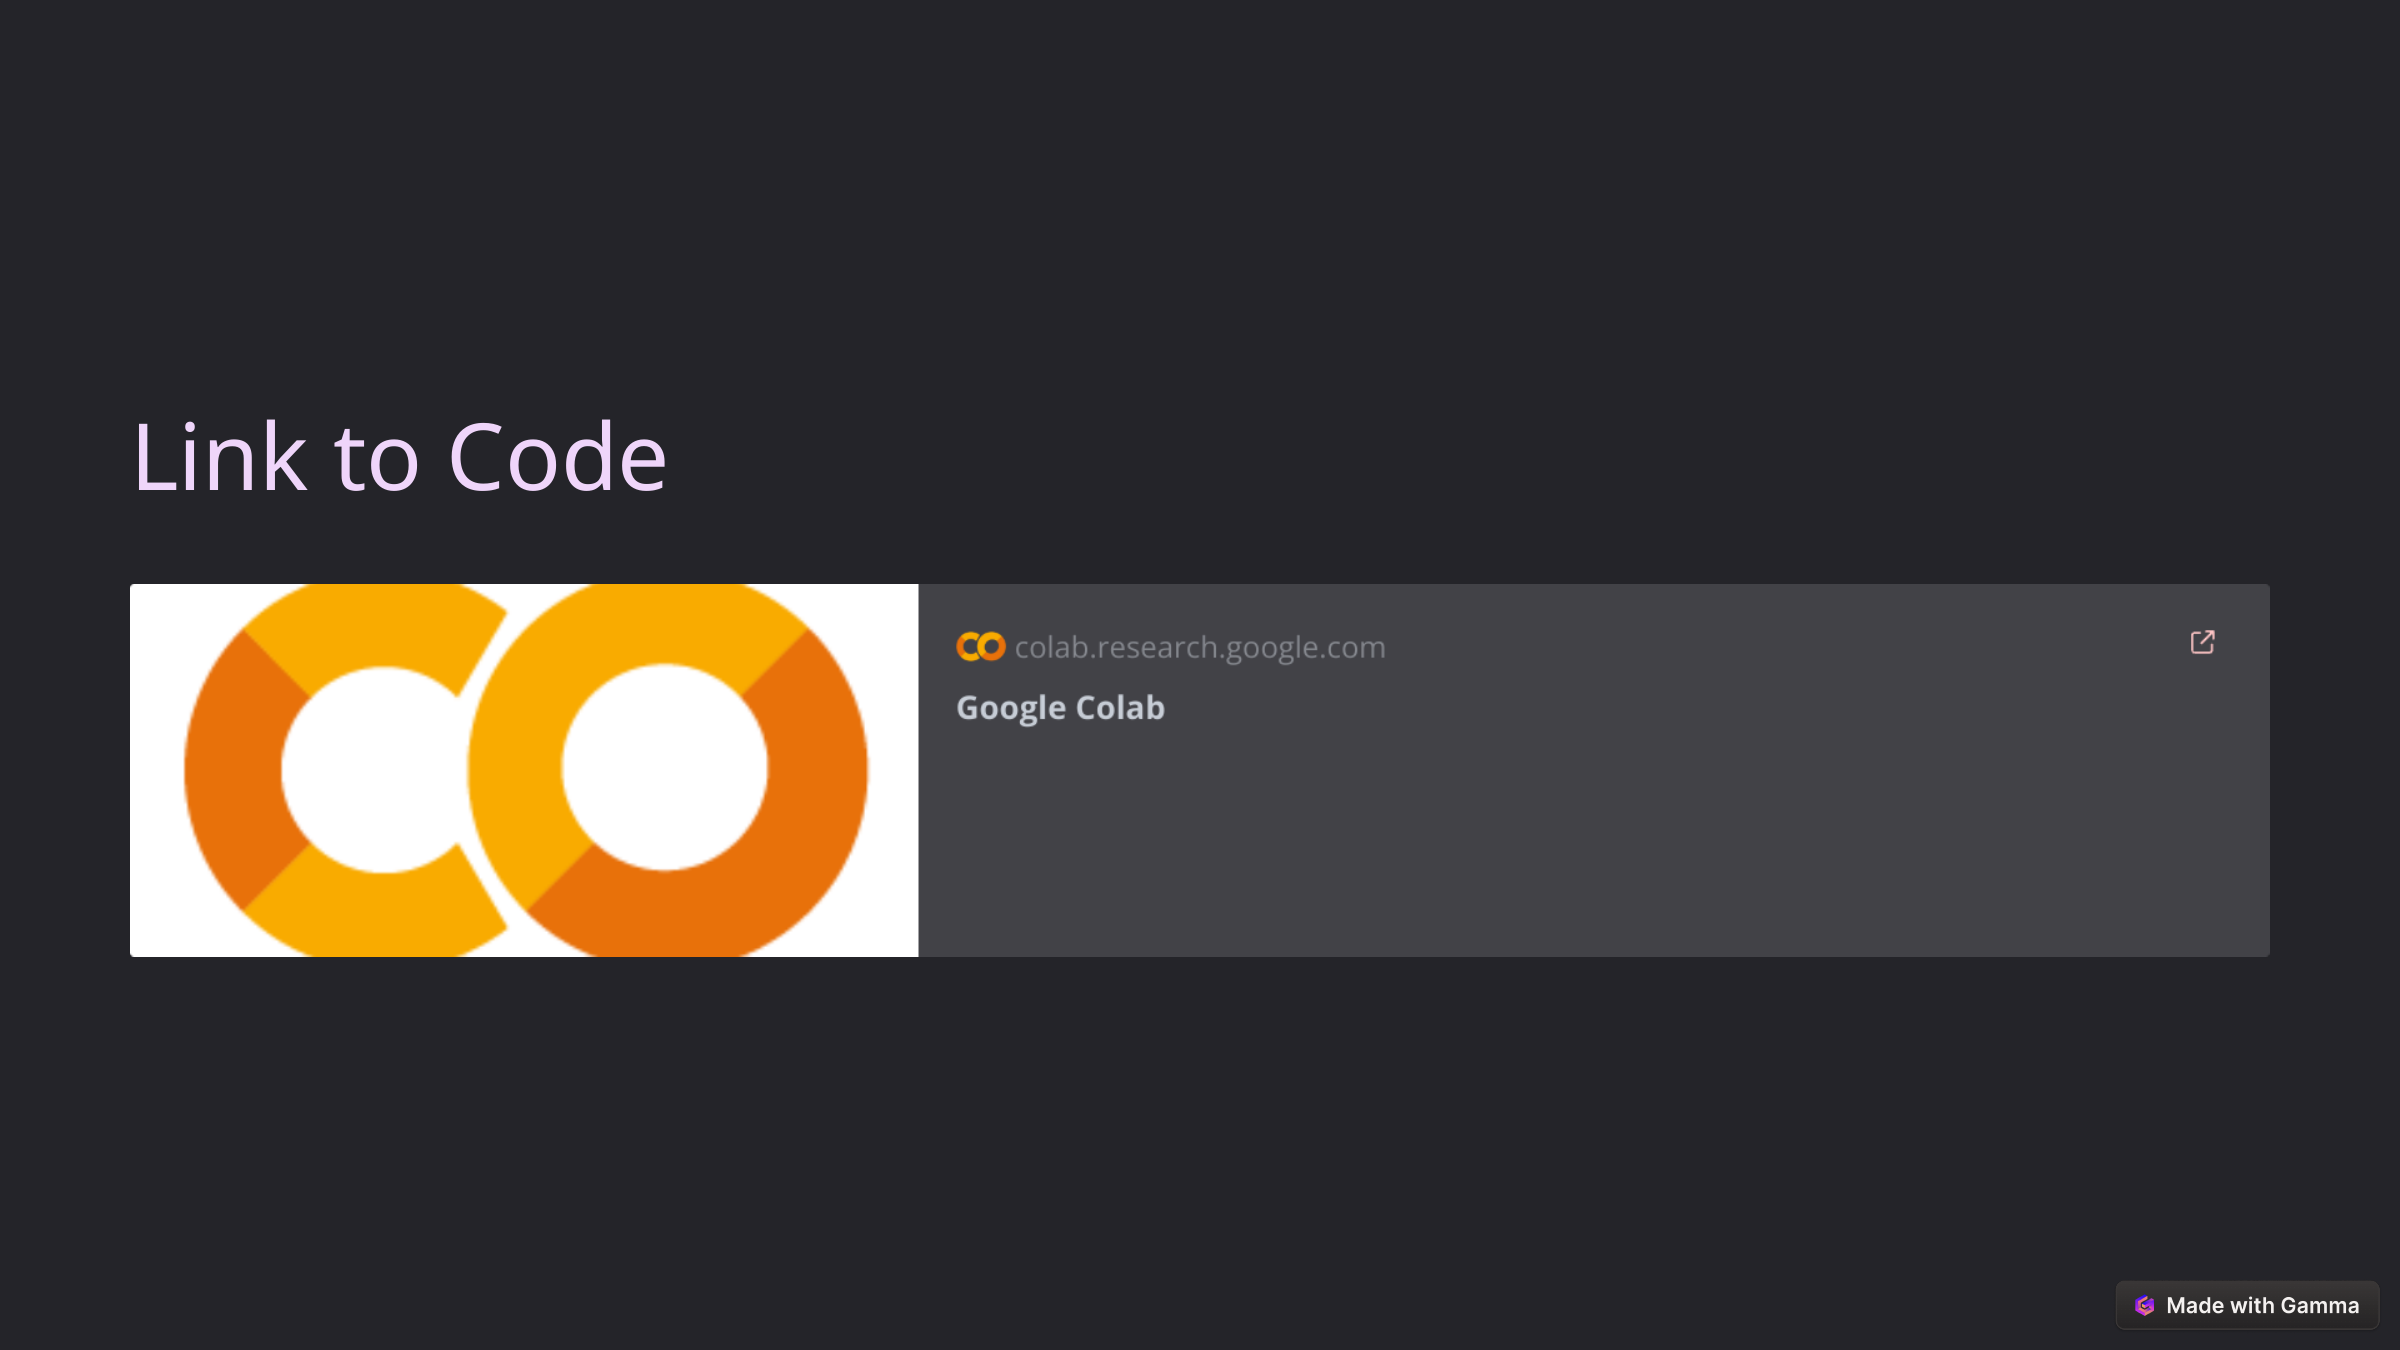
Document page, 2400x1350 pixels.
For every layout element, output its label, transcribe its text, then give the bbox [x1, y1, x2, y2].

picture [2106, 1271, 2389, 1339]
picture [130, 584, 2270, 957]
text_box Link to Code [130, 393, 1061, 510]
